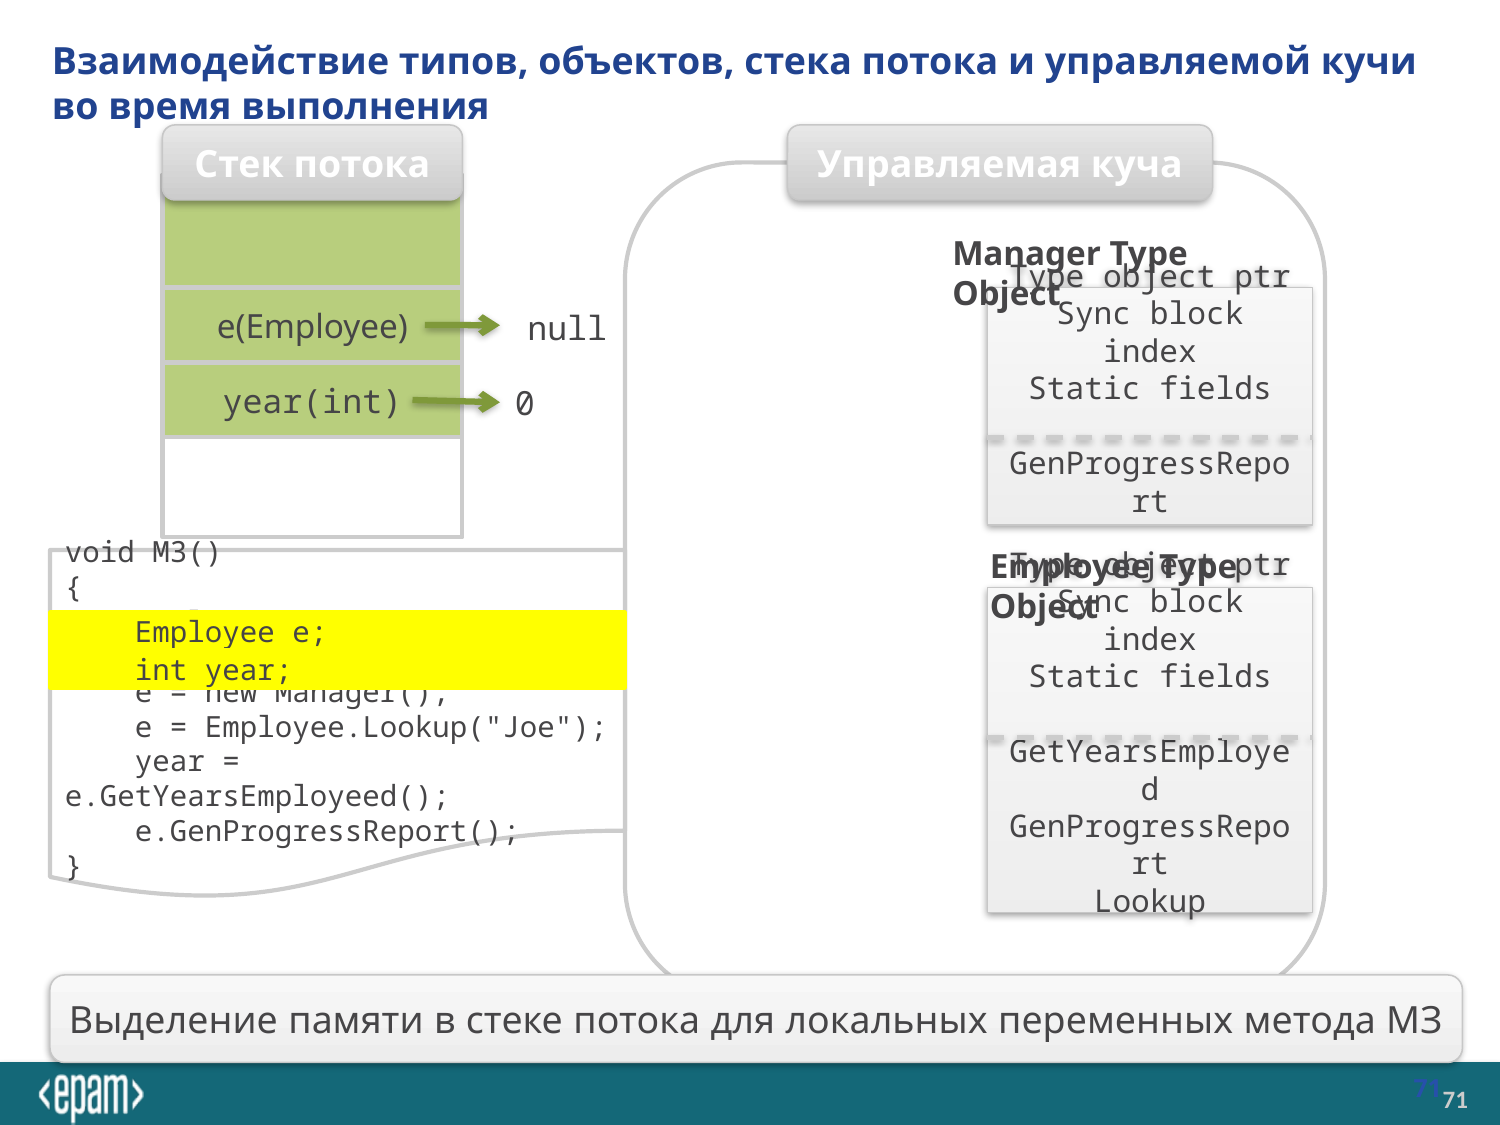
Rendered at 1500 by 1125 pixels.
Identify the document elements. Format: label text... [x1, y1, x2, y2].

text_box e(Employee) [160, 285, 464, 360]
text_box Manager Type Object [937, 224, 1275, 320]
text_box Type object ptr Sync block index Static fields GenProgressReport [987, 445, 1313, 526]
text_box int year; [48, 648, 627, 690]
text_box Type object ptr Sync block index Static fields GenProgressReport [987, 287, 1313, 435]
text_box Выделение памяти в стеке потока для локальных переменных метода МЗ [49, 974, 1464, 1064]
text_box Employee e; [48, 610, 627, 648]
text_box Type object ptr Sync block index Static fields GetYearsEmployed GenProgressReport Lookup [987, 745, 1313, 913]
text_box void M3() { Employee e; int year; e = new Manager(); e = Employee.Lookup("Joe"); year = e.GetYearsEmployeed(); e.GenProgressReport(); } [47, 547, 628, 898]
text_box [412, 399, 501, 403]
text_box Стек потока [161, 124, 464, 201]
title Взаимодействие типов, объектов, стека потока и управляемой кучи во время выполнения [37, 29, 1469, 90]
text_box year(int) [160, 360, 464, 439]
text_box null [512, 299, 638, 355]
text_box [622, 160, 1328, 972]
text_box [160, 439, 464, 539]
text_box Type object ptr Sync block index Static fields GetYearsEmployed GenProgressReport Lookup [987, 633, 1313, 735]
text_box 0 [500, 374, 625, 430]
text_box Employee Type Object [975, 537, 1325, 633]
text_box [160, 200, 464, 285]
picture [38, 1074, 144, 1125]
text_box Управляемая куча [786, 124, 1214, 201]
